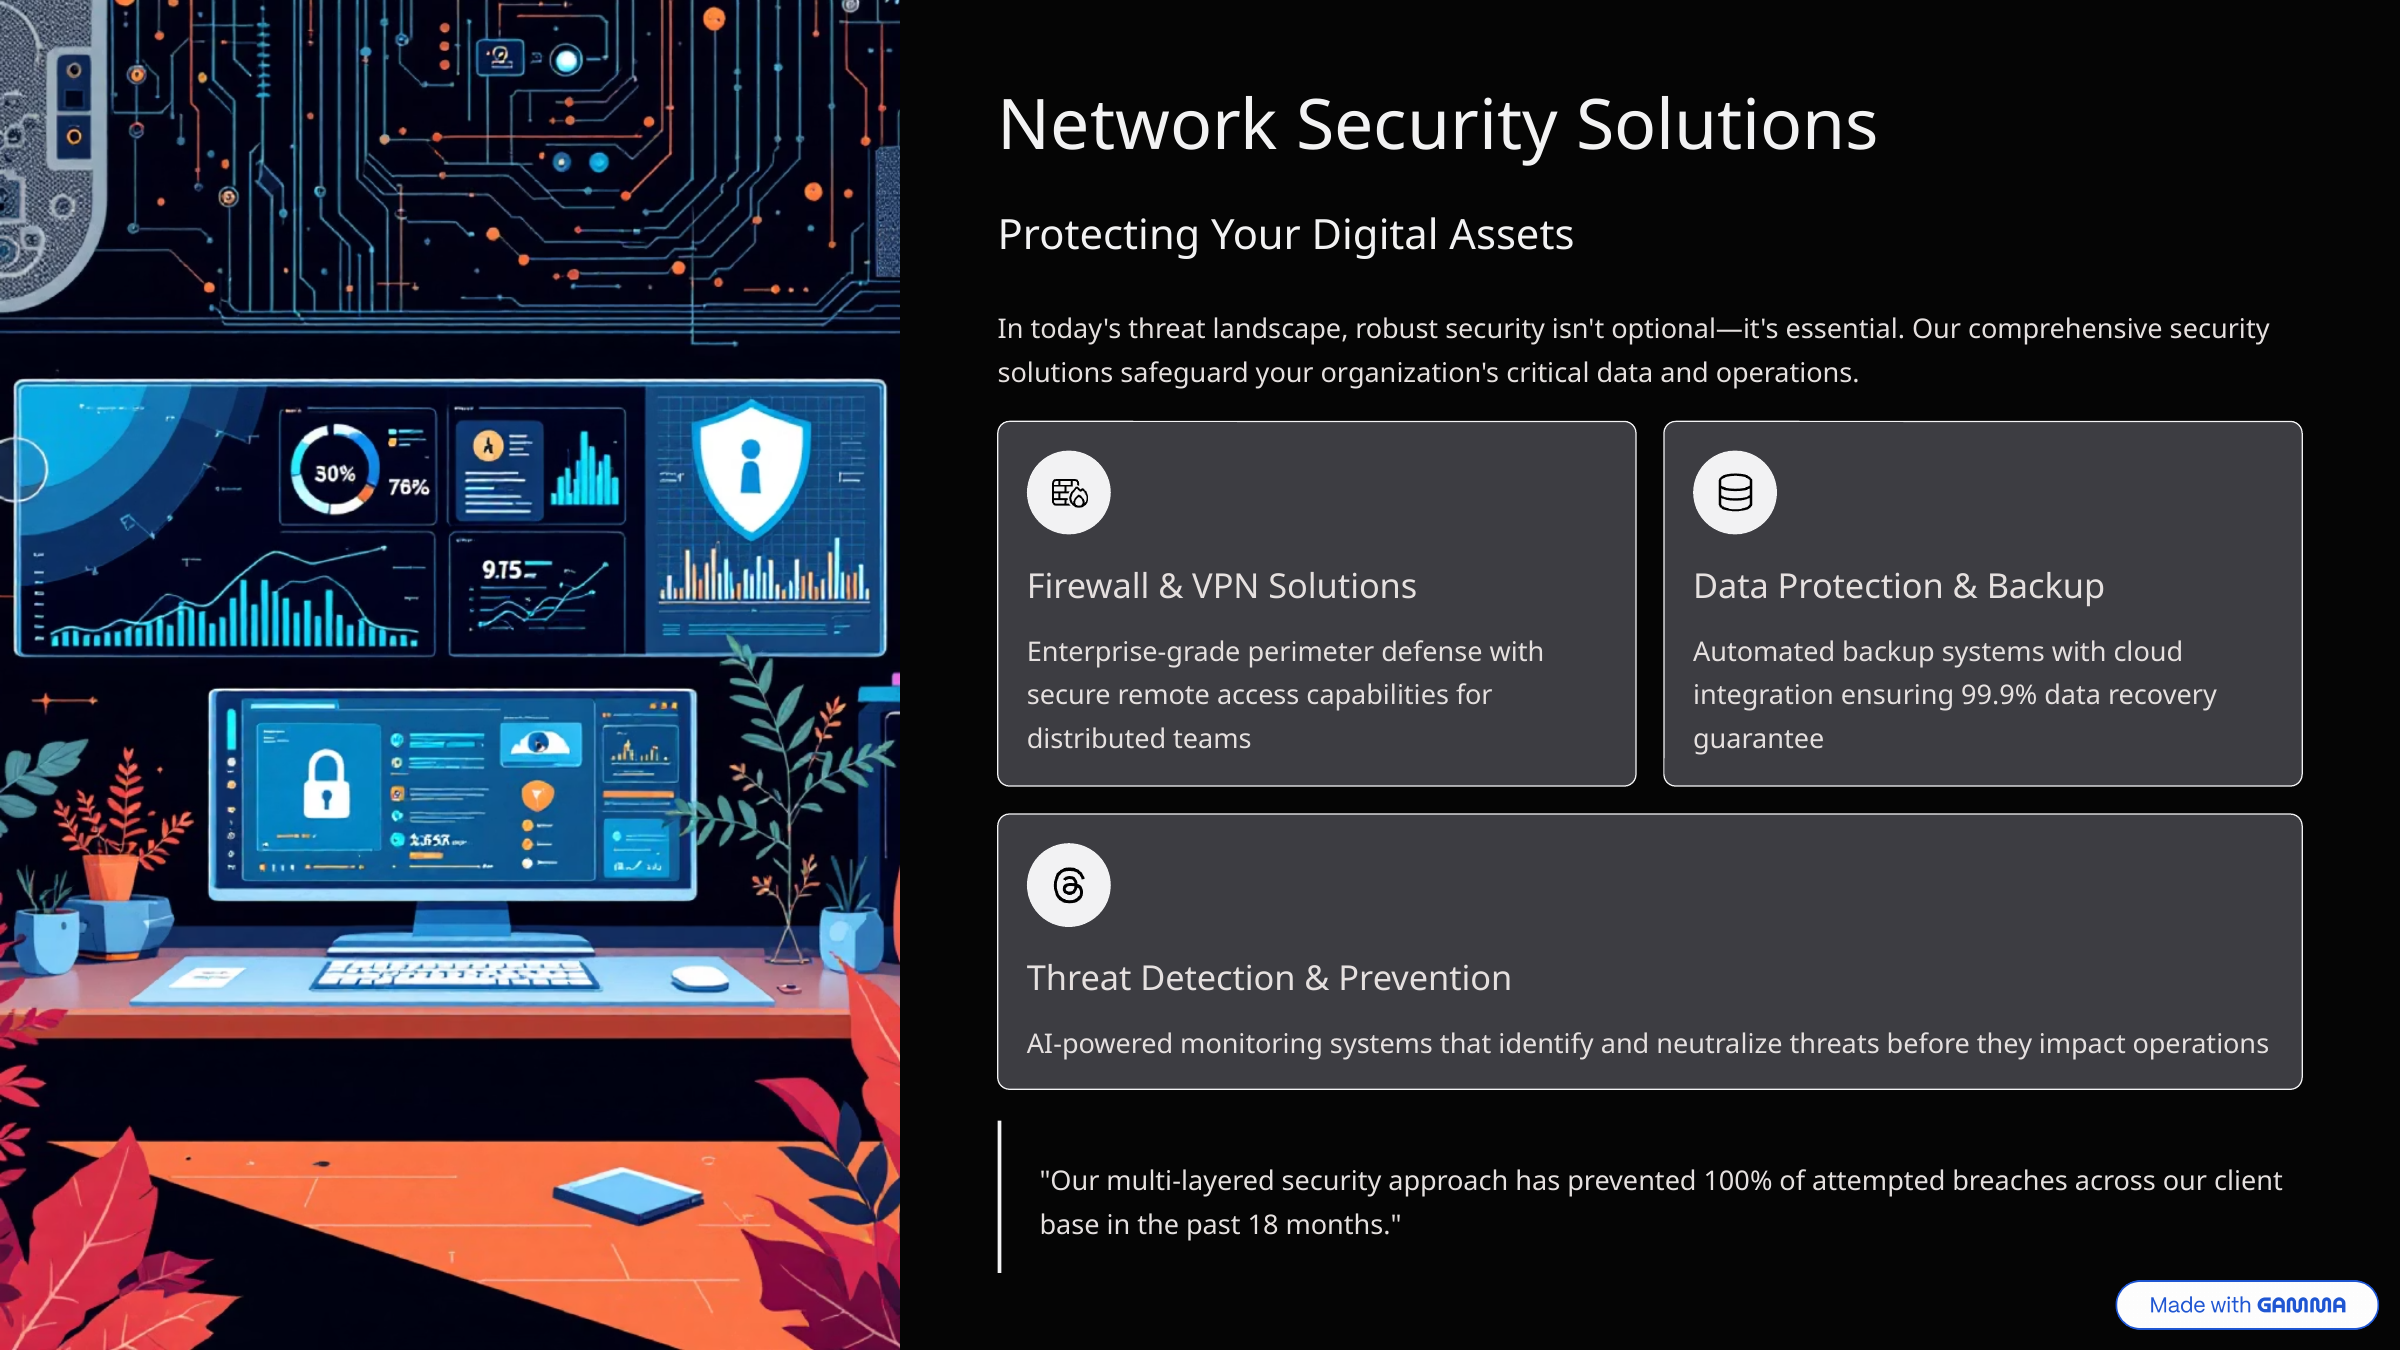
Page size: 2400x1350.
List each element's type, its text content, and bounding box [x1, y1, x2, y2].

text_box AI-powered monitoring systems that identify and neutralize threats before they impact operations [1026, 1015, 2273, 1061]
text_box [1663, 421, 2303, 787]
text_box Firewall & VPN Solutions [1026, 562, 1431, 606]
text_box Network Security Solutions [997, 77, 1898, 165]
picture [1716, 468, 1754, 516]
picture [0, 0, 900, 1350]
text_box [1693, 450, 1777, 535]
text_box In today's threat landscape, robust security isn't optional—it's essential. Our comprehensive security solutions safeguard your organization's critical data and operations. [997, 300, 2303, 390]
text_box [997, 1120, 1002, 1273]
text_box Threat Detection & Prevention [1026, 954, 1541, 999]
text_box "Our multi-layered security approach has prevented 100% of attempted breaches across our client base in the past 18 months." [1039, 1152, 2303, 1242]
text_box Automated backup systems with cloud integration ensuring 99.9% data recovery guarantee [1693, 622, 2273, 757]
text_box Protecting Your Digital Assets [997, 206, 1599, 259]
text_box Enterprise-grade perimeter defense with secure remote access capabilities for distributed teams [1026, 622, 1607, 757]
picture [1050, 861, 1088, 909]
text_box [1026, 843, 1111, 927]
text_box [997, 421, 1637, 787]
text_box [1026, 450, 1111, 535]
text_box Data Protection & Backup [1693, 562, 2135, 606]
picture [1050, 468, 1088, 516]
text_box [997, 813, 2303, 1090]
picture [2106, 1271, 2389, 1339]
